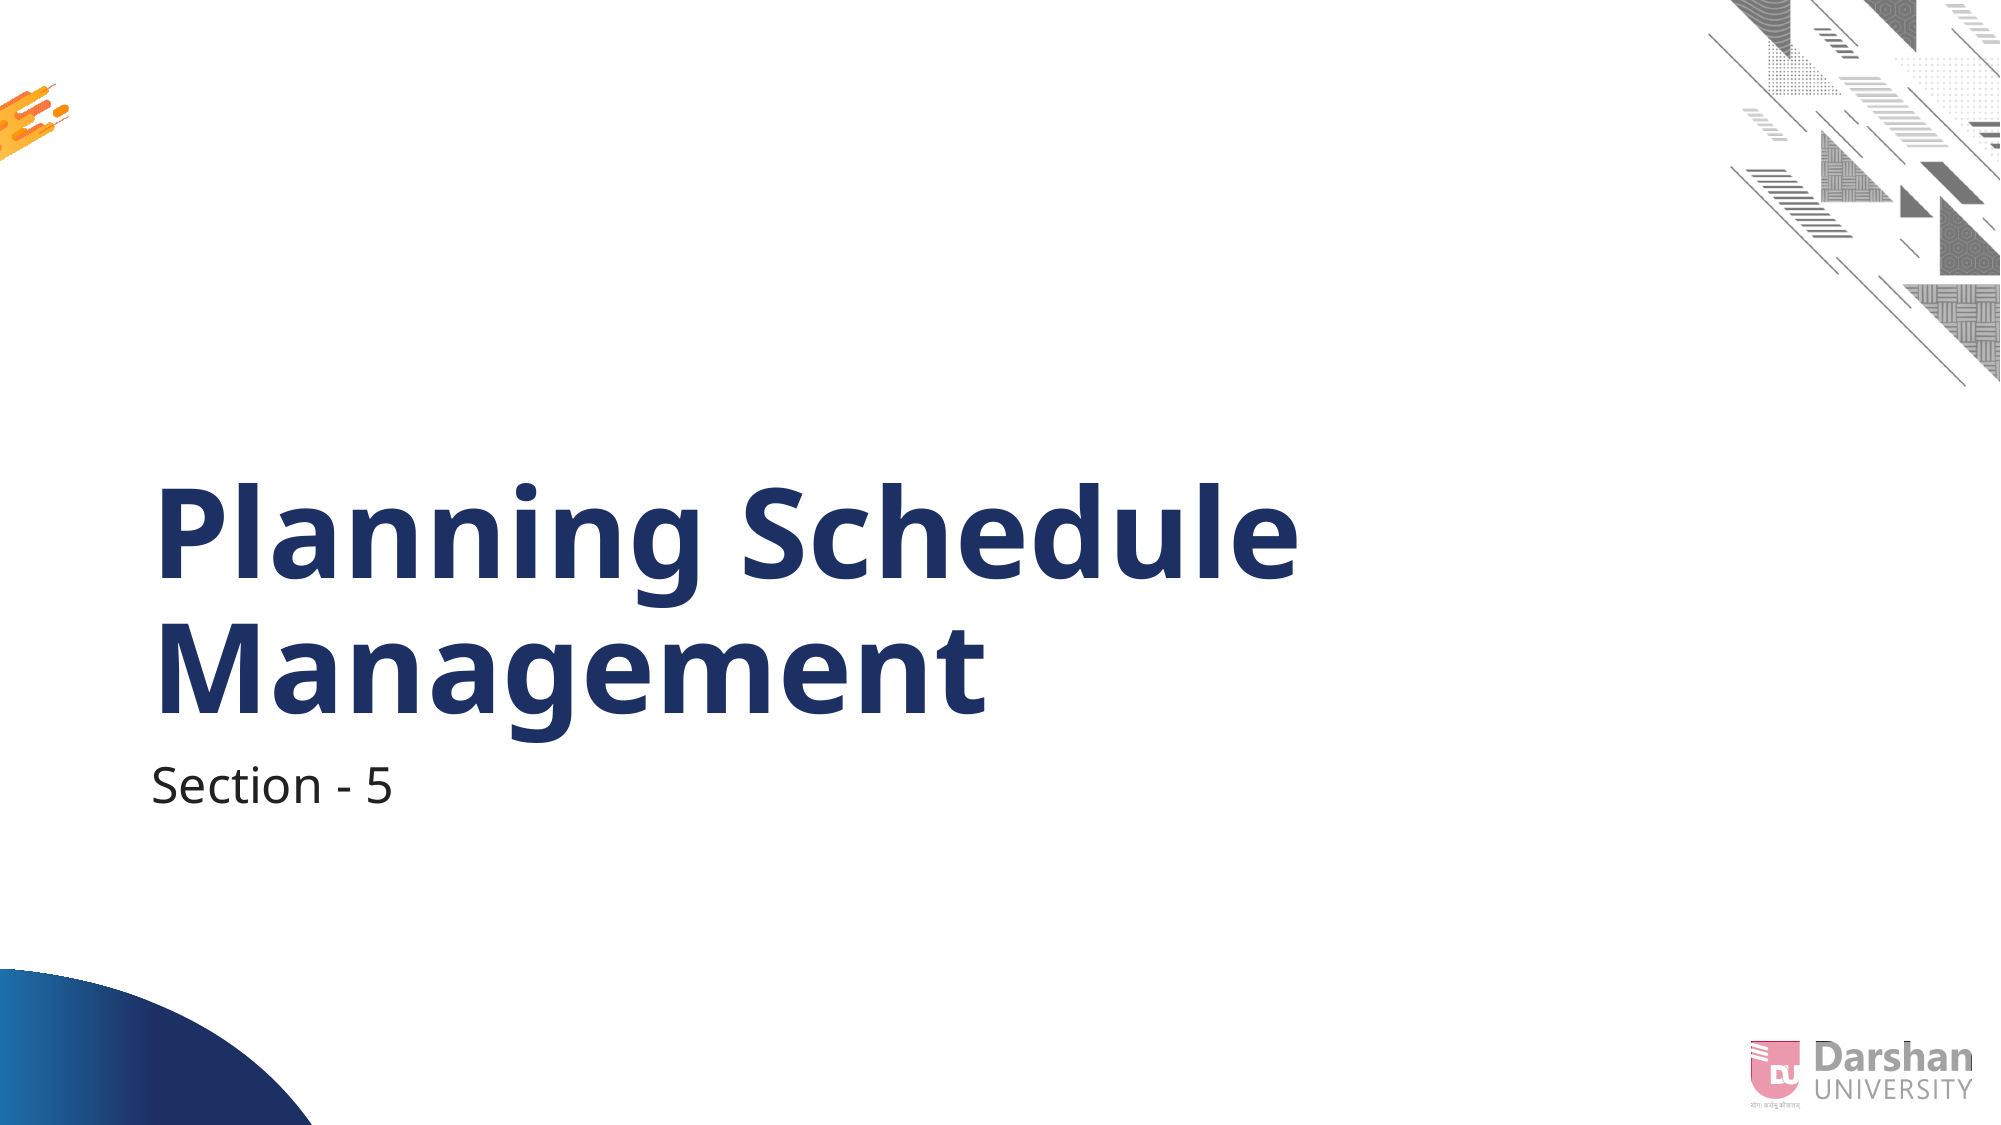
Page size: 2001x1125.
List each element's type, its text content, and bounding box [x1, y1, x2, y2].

table_cell I [1751, 1041, 1972, 1109]
list Section - 5 [136, 752, 1862, 999]
title Planning Schedule Management [136, 280, 1862, 749]
picture [0, 65, 90, 193]
